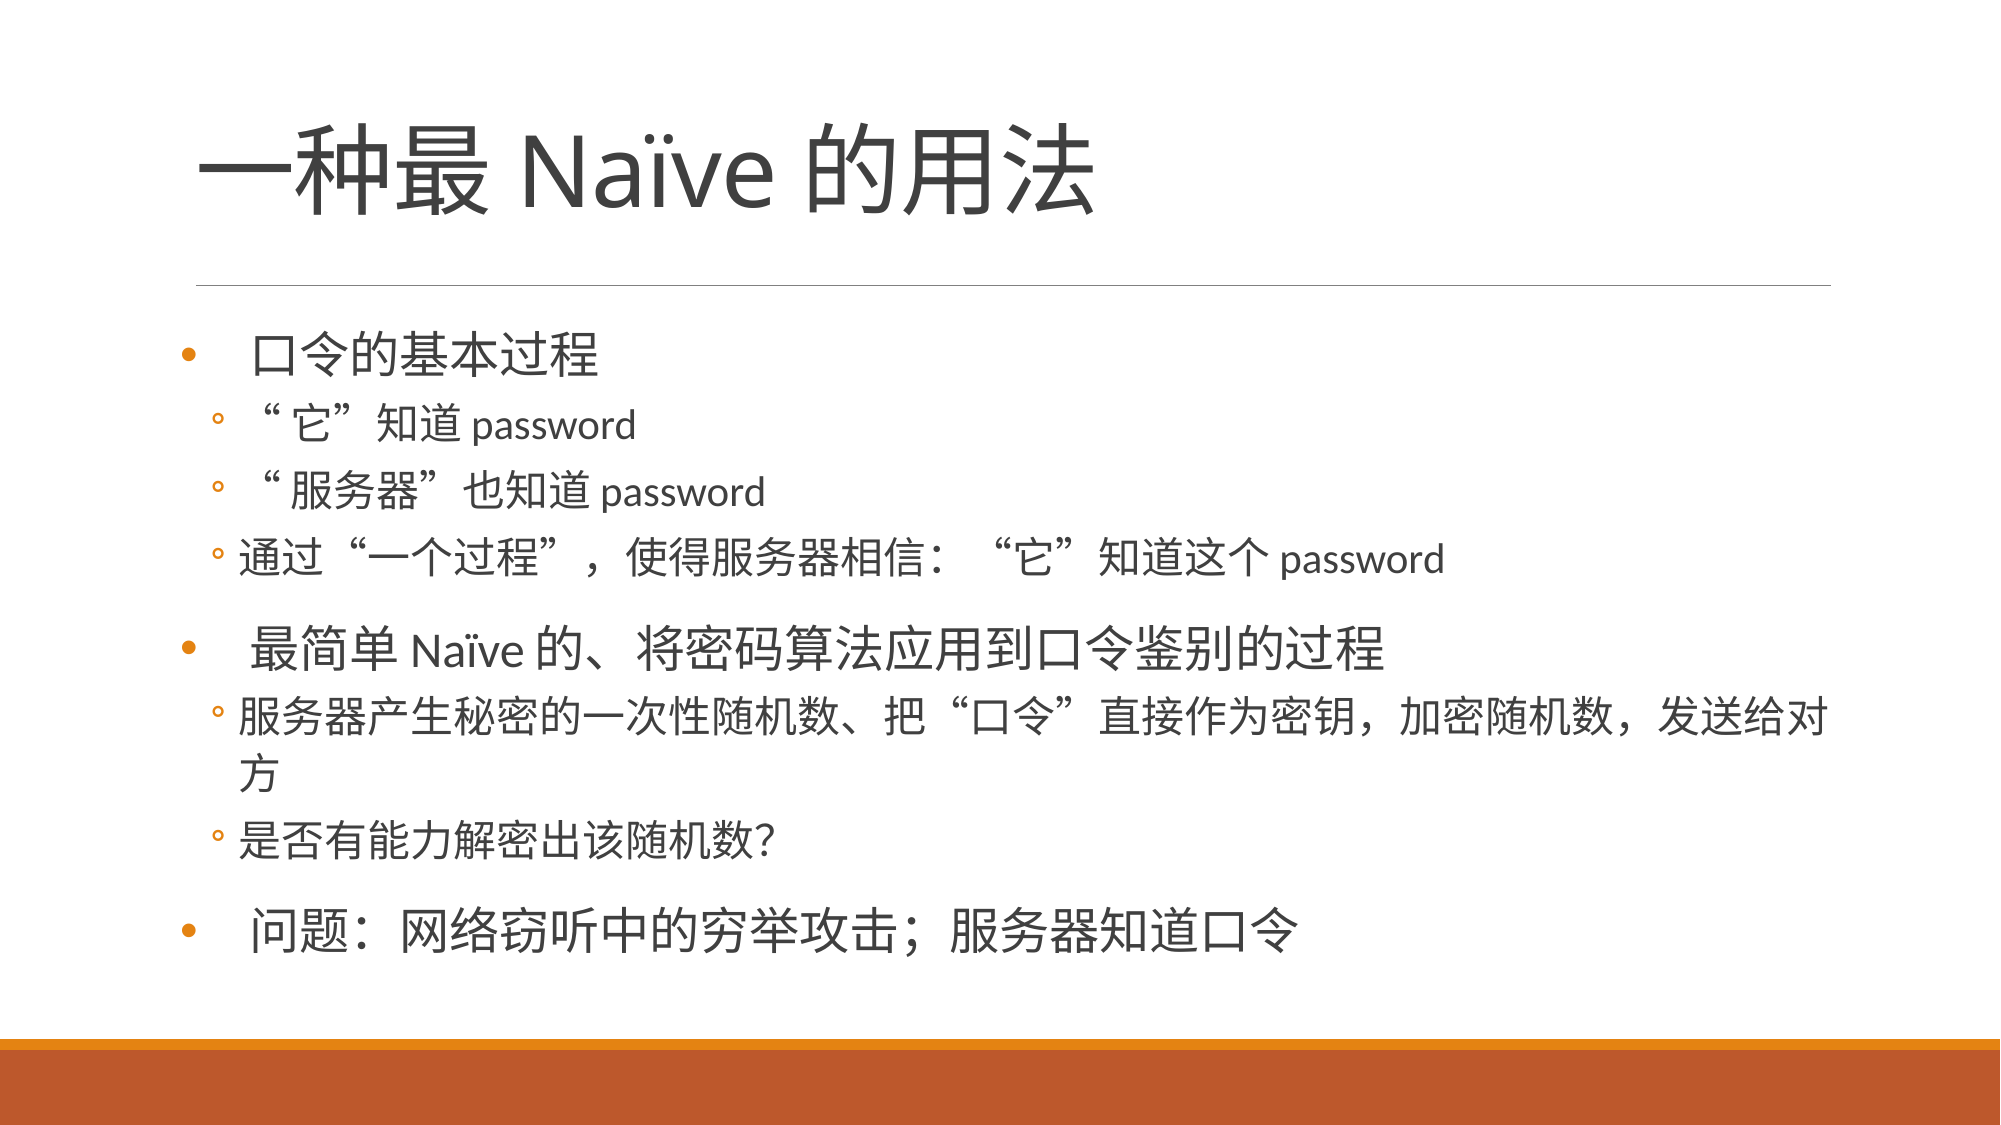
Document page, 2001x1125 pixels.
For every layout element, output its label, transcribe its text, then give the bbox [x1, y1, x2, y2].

title 一种最Naïve的用法 [180, 47, 1830, 236]
list 口令的基本过程 “它”知道password “服务器”也知道password 通过“一个过程”，使得服务器相信：“它”知道这个password 最简单Naïve的、将密码算法应用到口令鉴别的过程 服务器产生秘密的一次性随机数、把“口令”直接作为密钥，加密随机数，发送给对方 是否有能力解密出该随机数？ 问题：网络窃听中的穷举攻击；服务器知道口令 [180, 310, 1830, 971]
